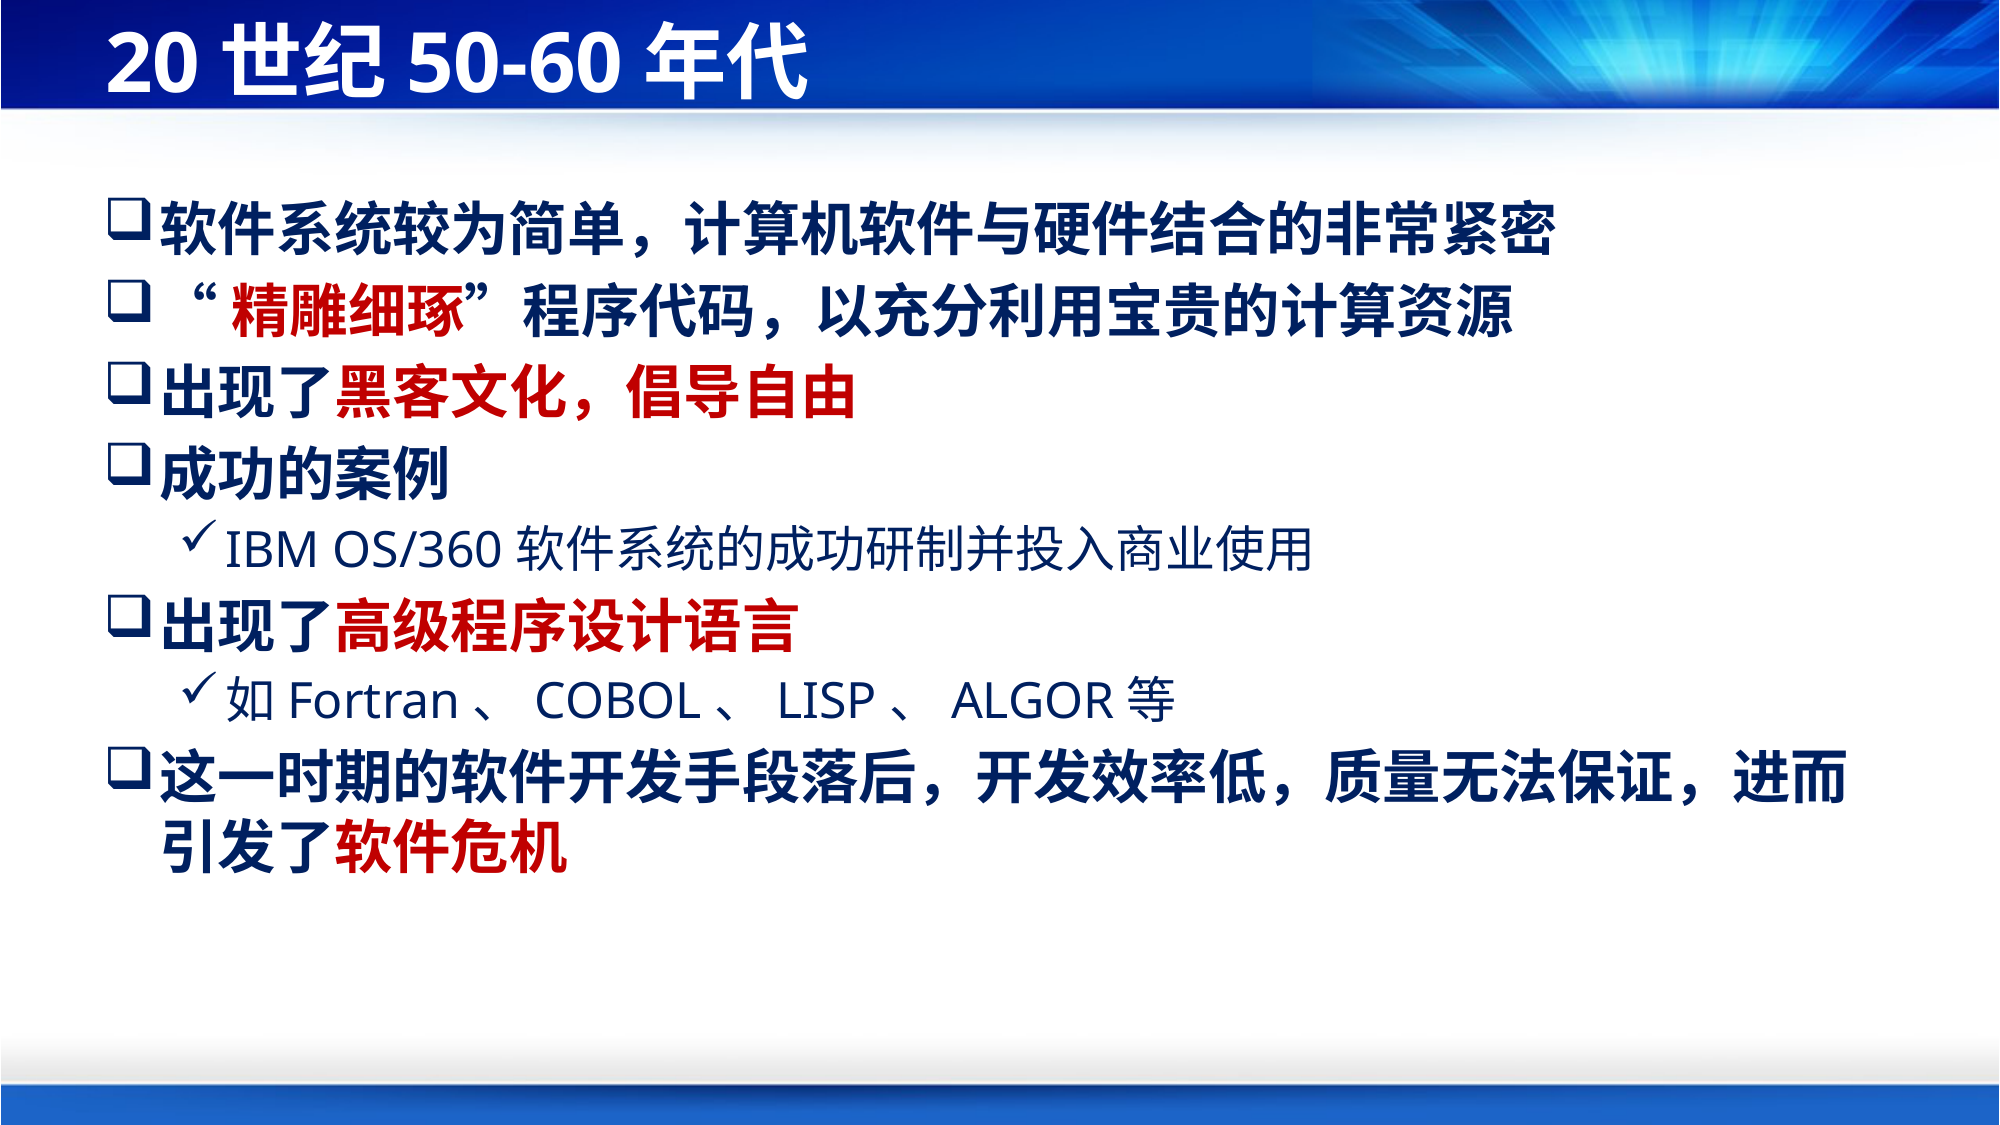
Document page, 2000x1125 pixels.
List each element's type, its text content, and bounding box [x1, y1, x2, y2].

picture [1, 0, 1999, 1125]
list 软件系统较为简单，计算机软件与硬件结合的非常紧密 “精雕细琢”程序代码，以充分利用宝贵的计算资源 出现了黑客文化，倡导自由 成功的案例 IBM OS/360软件系统的成功研制并投入商业使用 出现了高级程序设计语言 如Fortran、COBOL、LISP、ALGOR等 这一时期的软件开发手段落后，开发效率低，质量无法保证，进而引发了软件危机 [88, 184, 1880, 1012]
title 20世纪50-60年代 [90, 1, 1880, 118]
